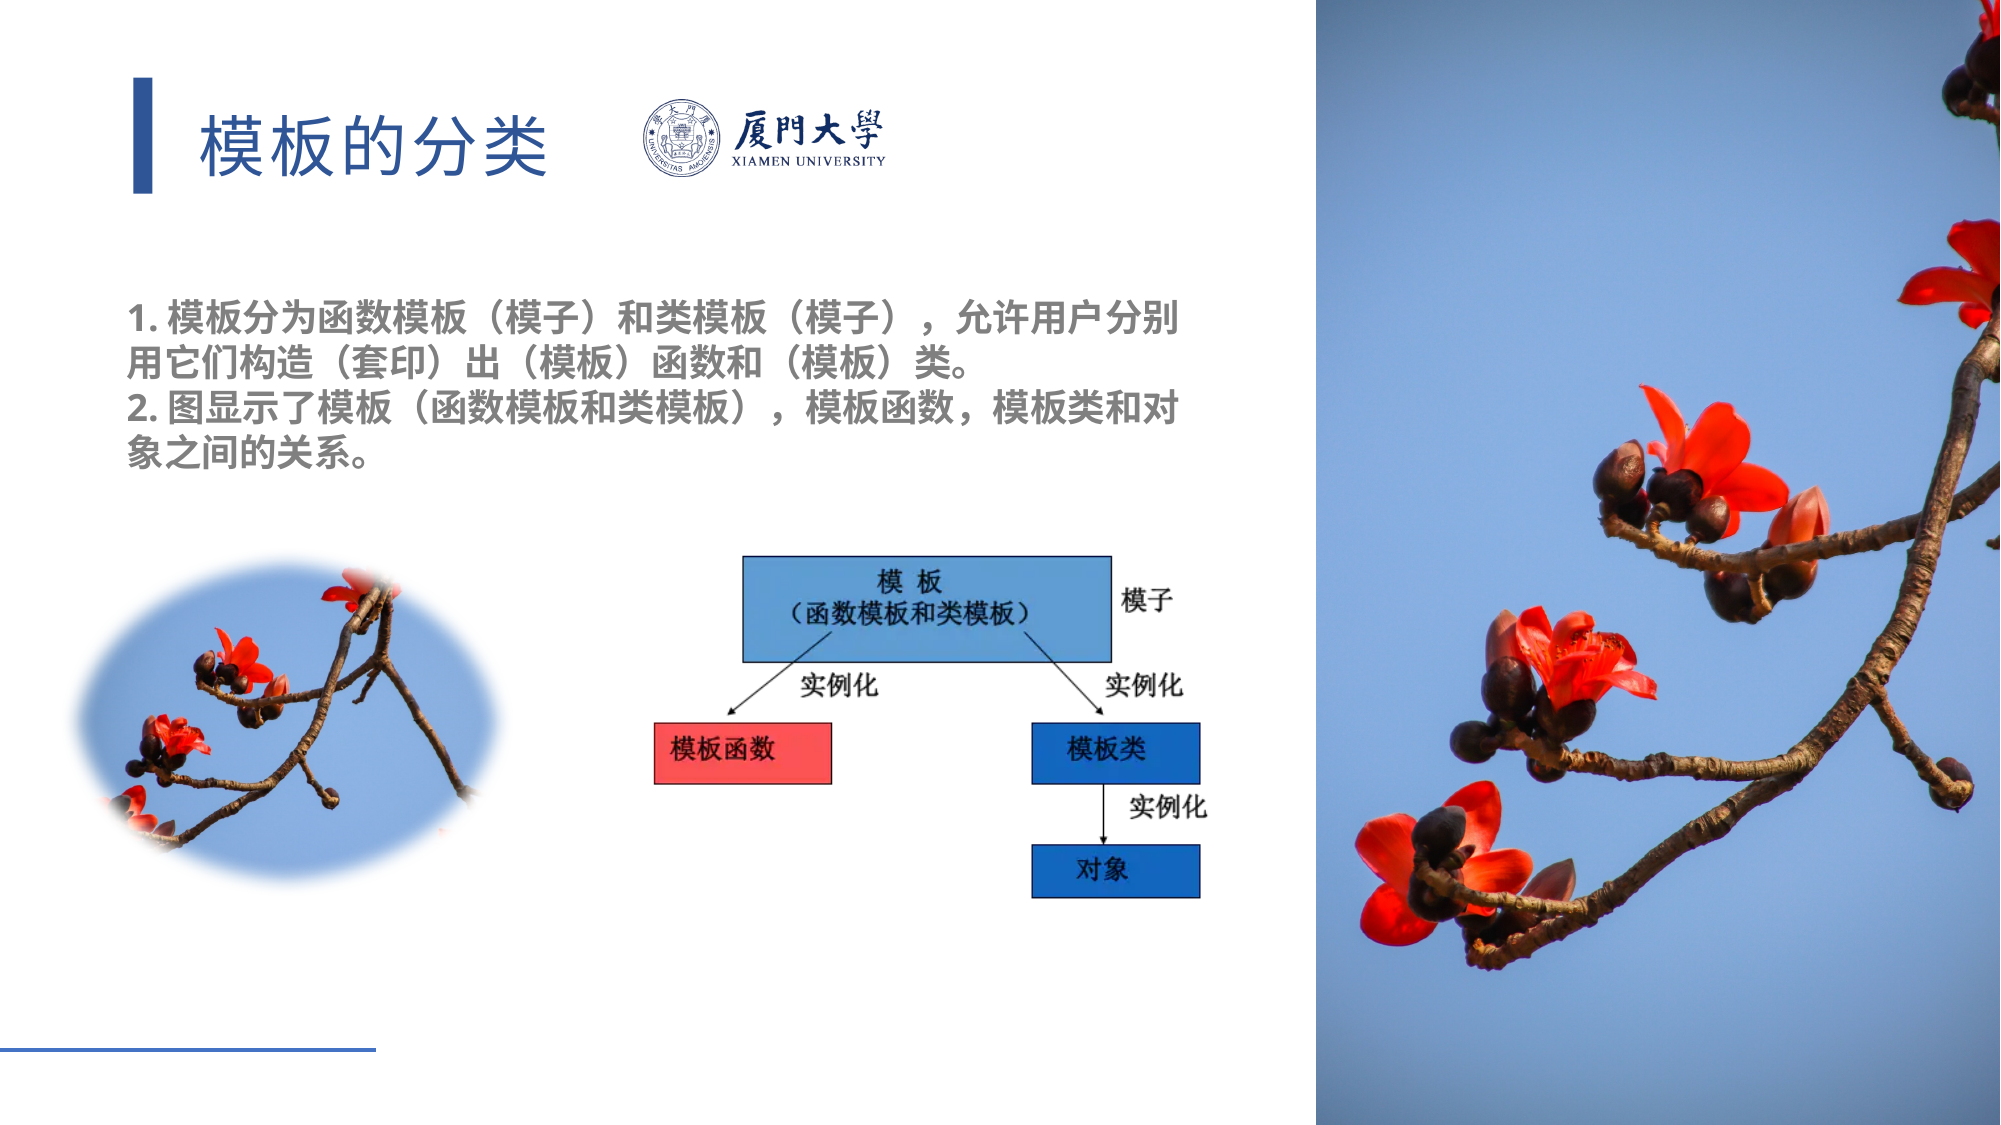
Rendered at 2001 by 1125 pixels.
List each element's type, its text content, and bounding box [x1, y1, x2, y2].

text_box 模板的分类 [183, 97, 592, 193]
picture [638, 99, 916, 177]
text_box 1.模板分为函数模板（模子）和类模板（模子），允许用户分别用它们构造（套印）出（模板）函数和（模板）类。 2.图显示了模板（函数模板和类模板），模板函数，模板类和对象之间的关系。 [111, 286, 1218, 482]
text_box [132, 76, 154, 195]
picture [1316, 0, 2000, 1125]
picture [526, 515, 1305, 970]
picture [59, 546, 515, 898]
